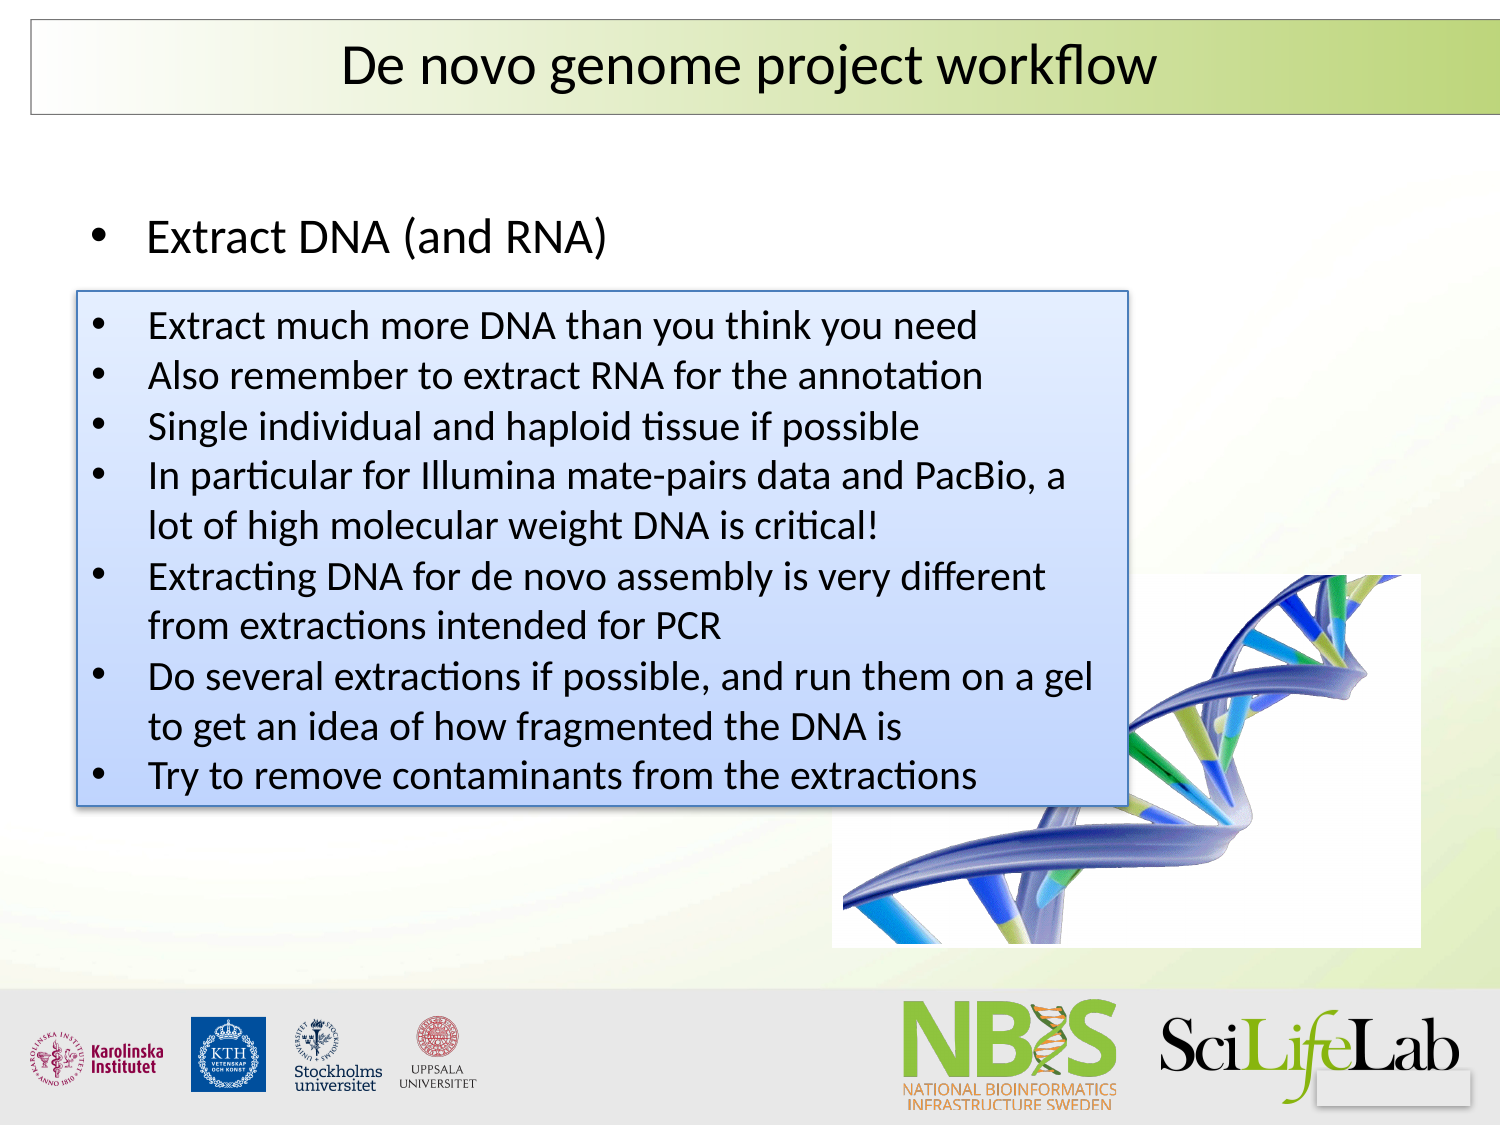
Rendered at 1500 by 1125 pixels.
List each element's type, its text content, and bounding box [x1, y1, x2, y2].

text_box Extract much more DNA than you think you need Also remember to extract RNA for the annotation Single individual and haploid tissue if possible In particular for Illumina mate-pairs data and PacBio, a lot of high molecular weight DNA is critical! Extracting DNA for de novo assembly is very different from extractions intended for PCR Do several extractions if possible, and run them on a gel to get an idea of how fragmented the DNA is Try to remove contaminants from the extractions [76, 290, 1129, 807]
picture [0, 0, 1500, 1125]
list Extract DNA (and RNA) [75, 814, 1425, 1005]
title De novo genome project workflow [75, 19, 1425, 114]
list Extract DNA (and RNA) [75, 196, 1425, 577]
